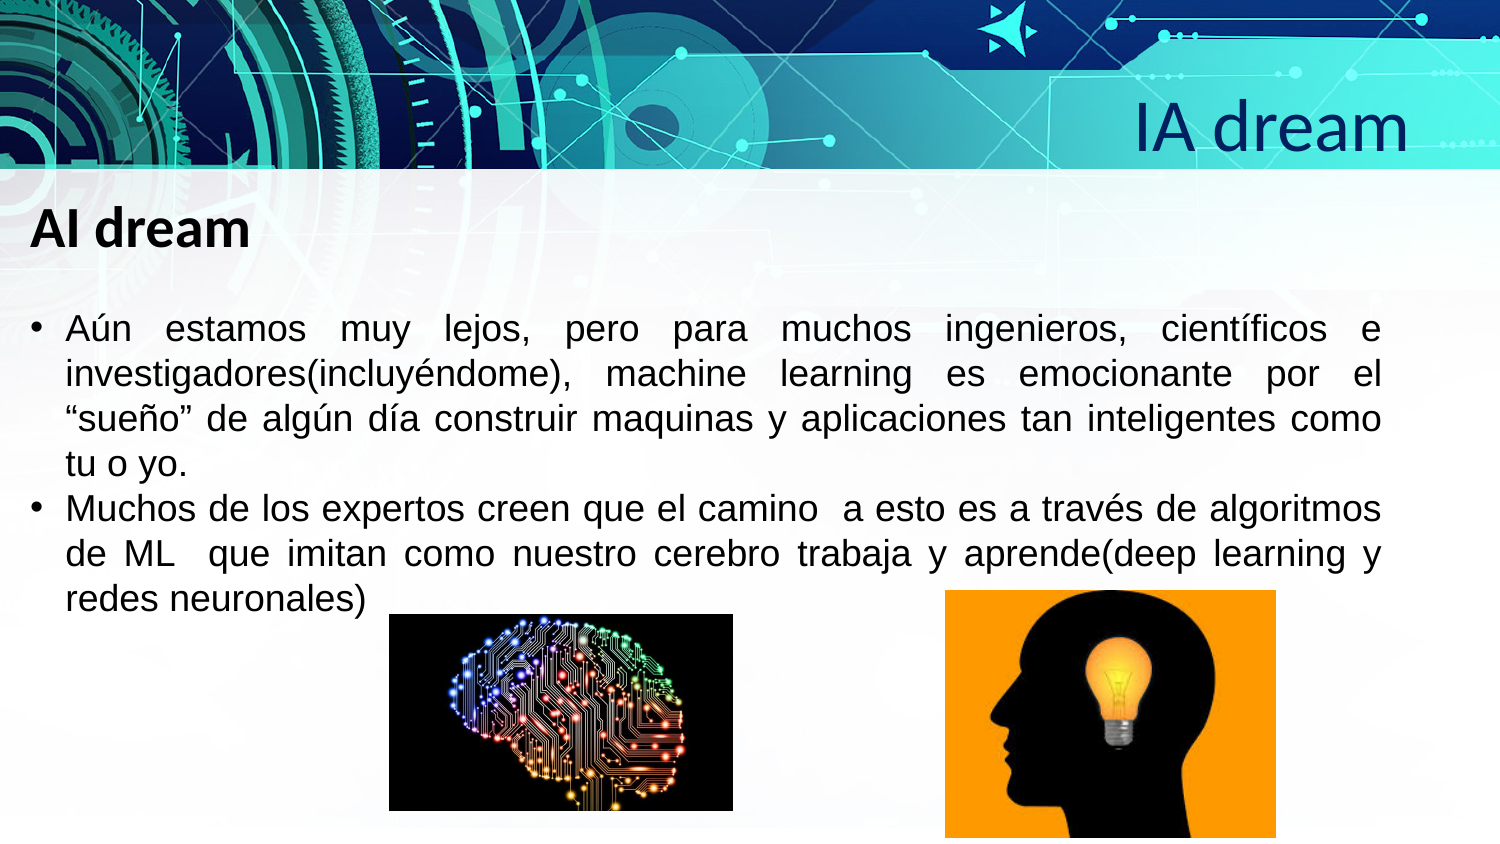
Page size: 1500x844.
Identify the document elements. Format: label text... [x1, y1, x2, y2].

text_box AI dream Aún estamos muy lejos, pero para muchos ingenieros, científicos e investigadores(incluyéndome), machine learning es emocionante por el “sueño” de algún día construir maquinas y aplicaciones tan inteligentes como tu o yo. Muchos de los expertos creen que el camino a esto es a través de algoritmos de ML que imitan como nuestro cerebro trabaja y aprende(deep learning y redes neuronales) [30, 189, 1383, 765]
text_box IA dream [73, 71, 1426, 171]
picture [0, 0, 1500, 844]
